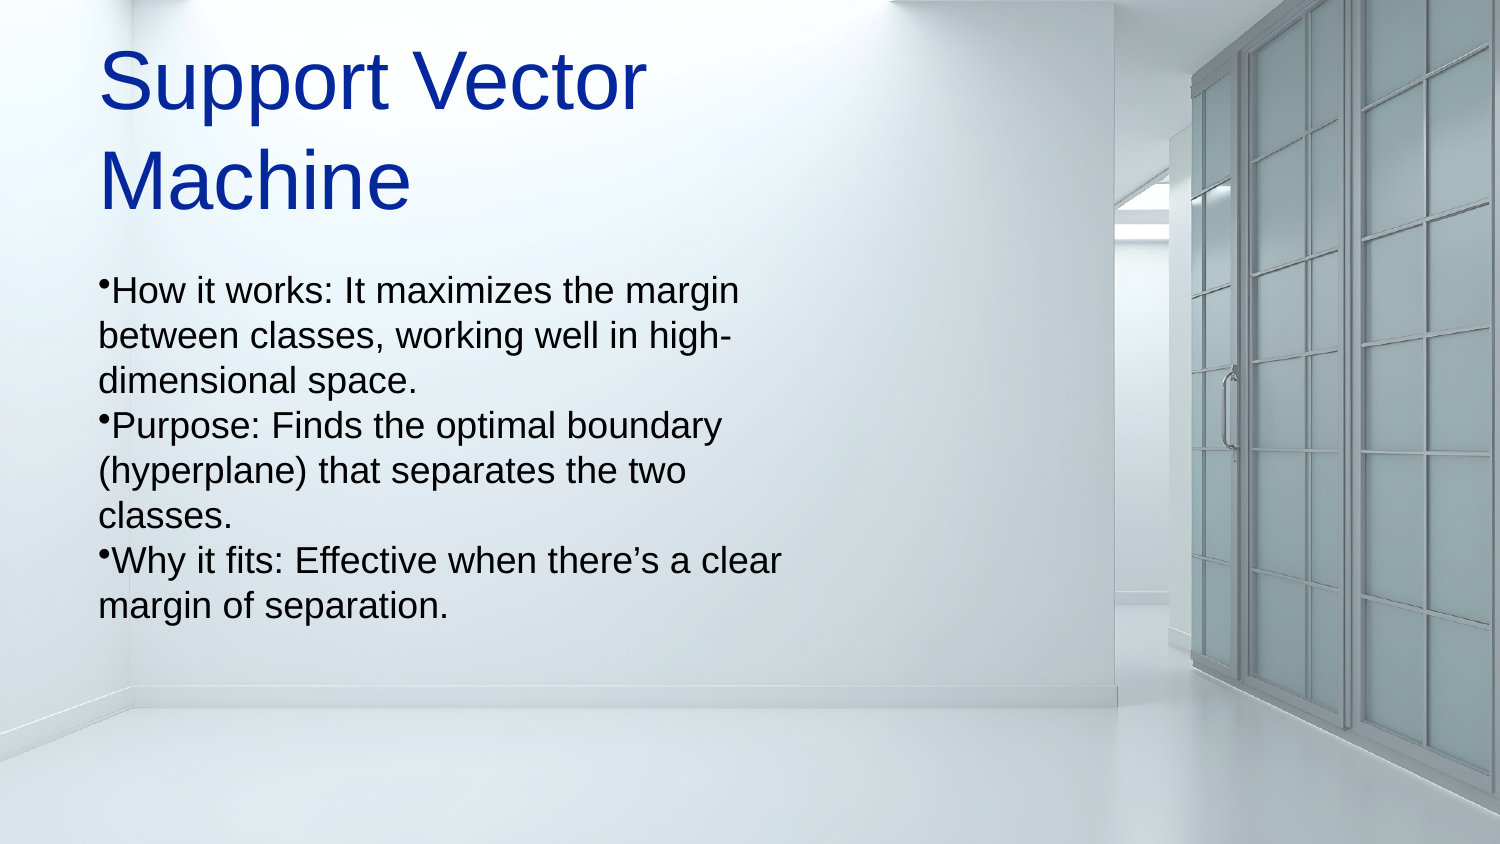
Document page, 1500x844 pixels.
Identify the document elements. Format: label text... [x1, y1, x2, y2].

title Support Vector Machine [83, 139, 769, 242]
text_box How it works: It maximizes the margin between classes, working well in high-dimensional space. Purpose: Finds the optimal boundary (hyperplane) that separates the two classes. Why it fits: Effective when there’s a clear margin of separation. [83, 258, 808, 634]
